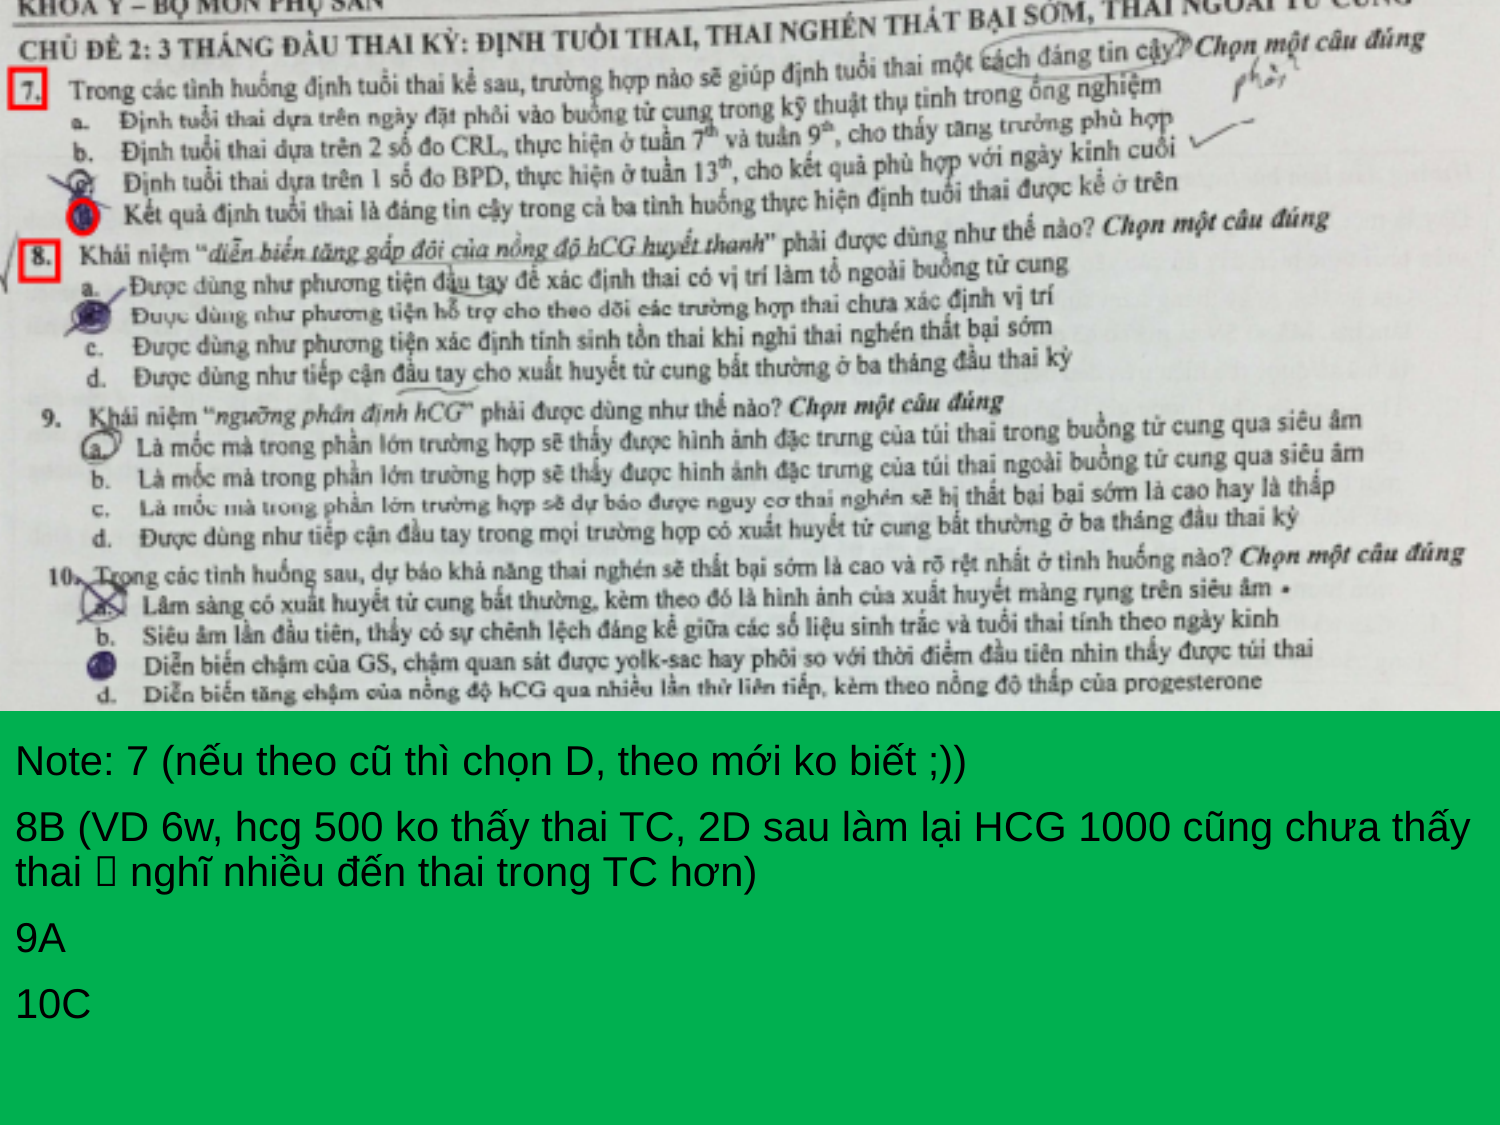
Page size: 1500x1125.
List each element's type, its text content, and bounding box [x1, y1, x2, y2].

subtitle Note: 7 (nếu theo cũ thì chọn D, theo mới ko biết ;)) 8B (VD 6w, hcg 500 ko thấy thai TC, 2D sau làm lại HCG 1000 cũng chưa thấy thai  nghĩ nhiều đến thai trong TC hơn) 9A 10C [0, 732, 1500, 1078]
picture [0, 0, 1500, 712]
